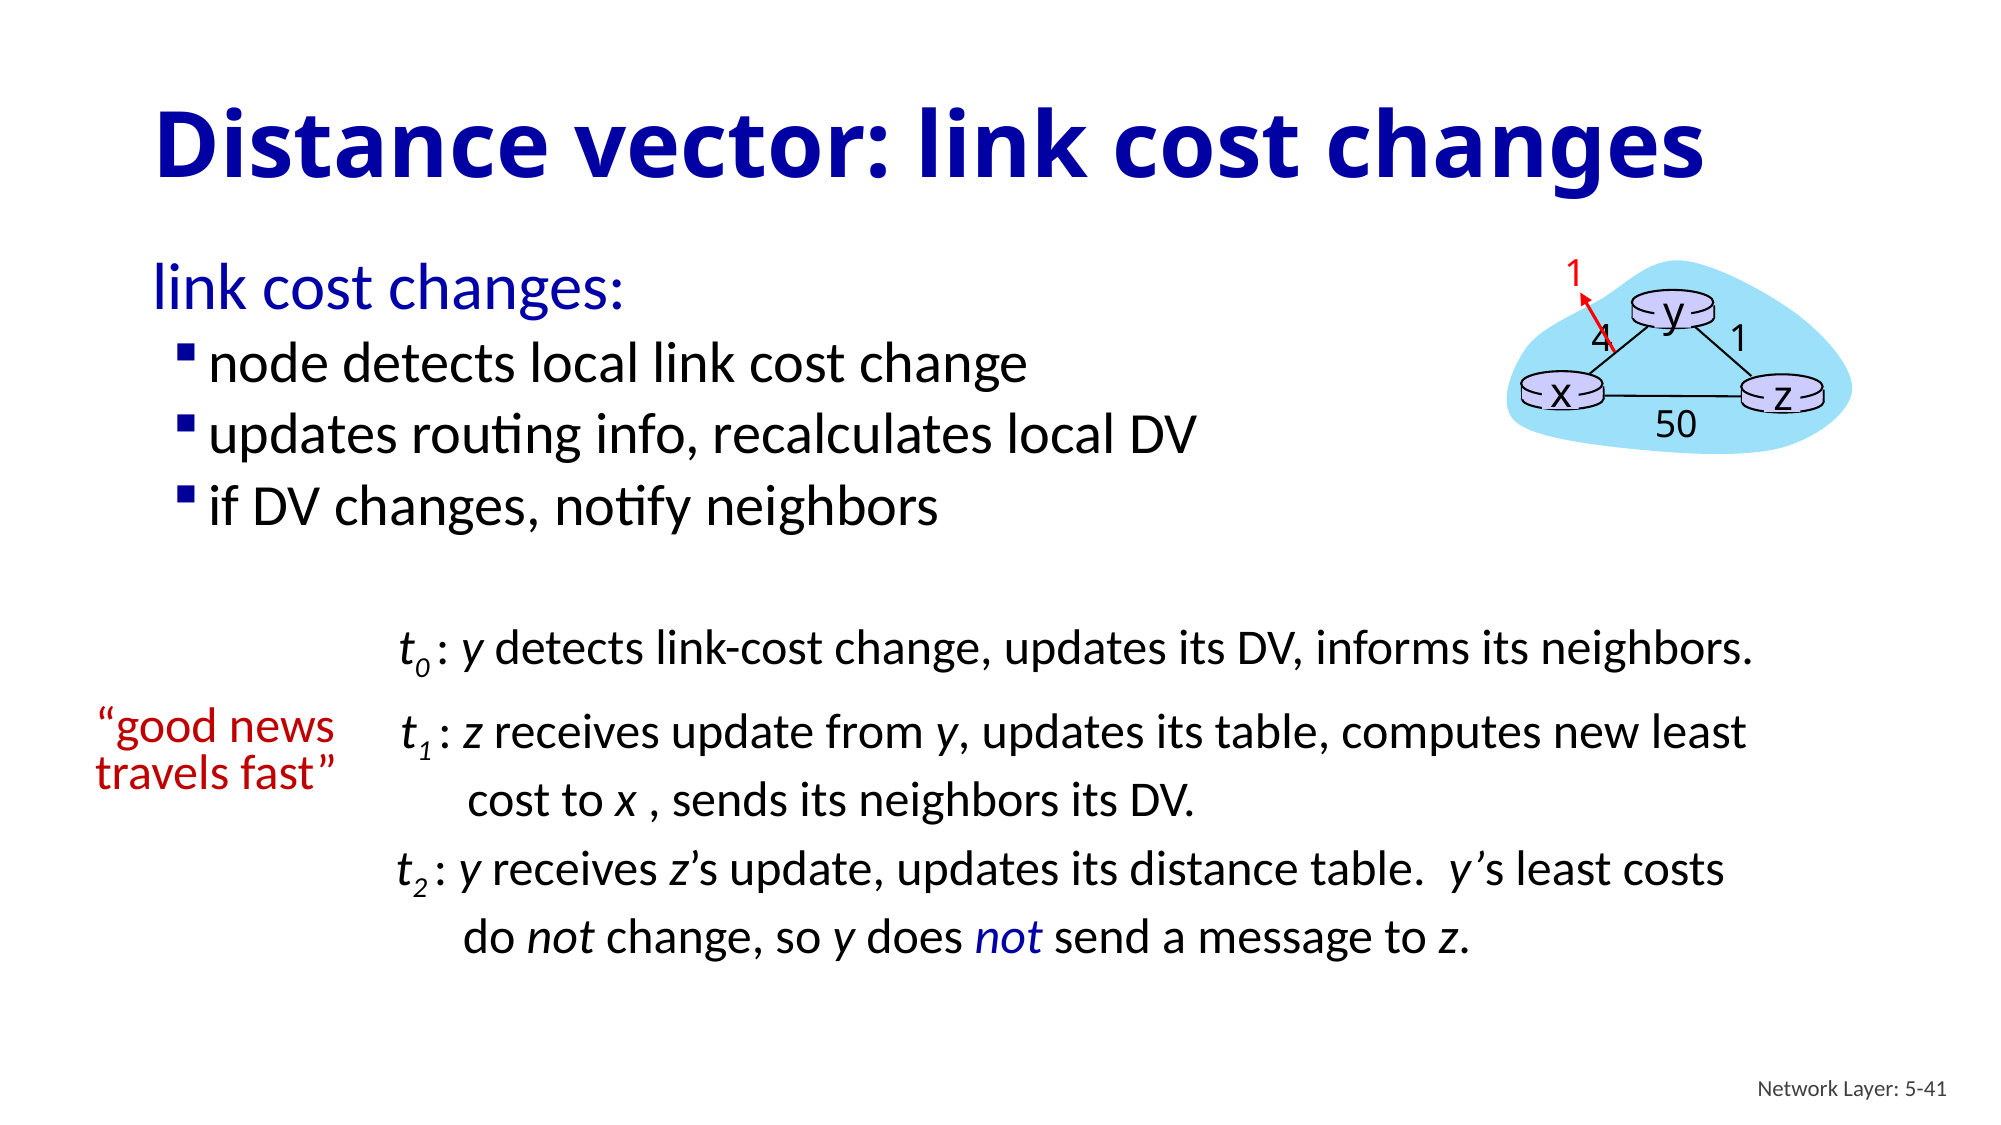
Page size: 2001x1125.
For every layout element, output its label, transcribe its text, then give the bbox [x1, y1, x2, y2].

text_box t2 : y receives z’s update, updates its distance table. y’s least costs do not change, so y does not send a message to z. [380, 827, 1768, 1016]
slide_number Network Layer: 5-41 [1512, 1056, 1963, 1117]
text_box “good news travels fast” [80, 696, 383, 807]
text_box t0 : y detects link-cost change, updates its DV, informs its neighbors. [383, 607, 1879, 736]
text_box link cost changes: node detects local link cost change updates routing info, recalculates local DV if DV changes, notify neighbors [137, 248, 1461, 578]
title Distance vector: link cost changes [137, 74, 1863, 221]
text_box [1496, 241, 1855, 458]
text_box t1 : z receives update from y, updates its table, computes new least cost to x , sends its neighbors its DV. [385, 691, 1815, 879]
